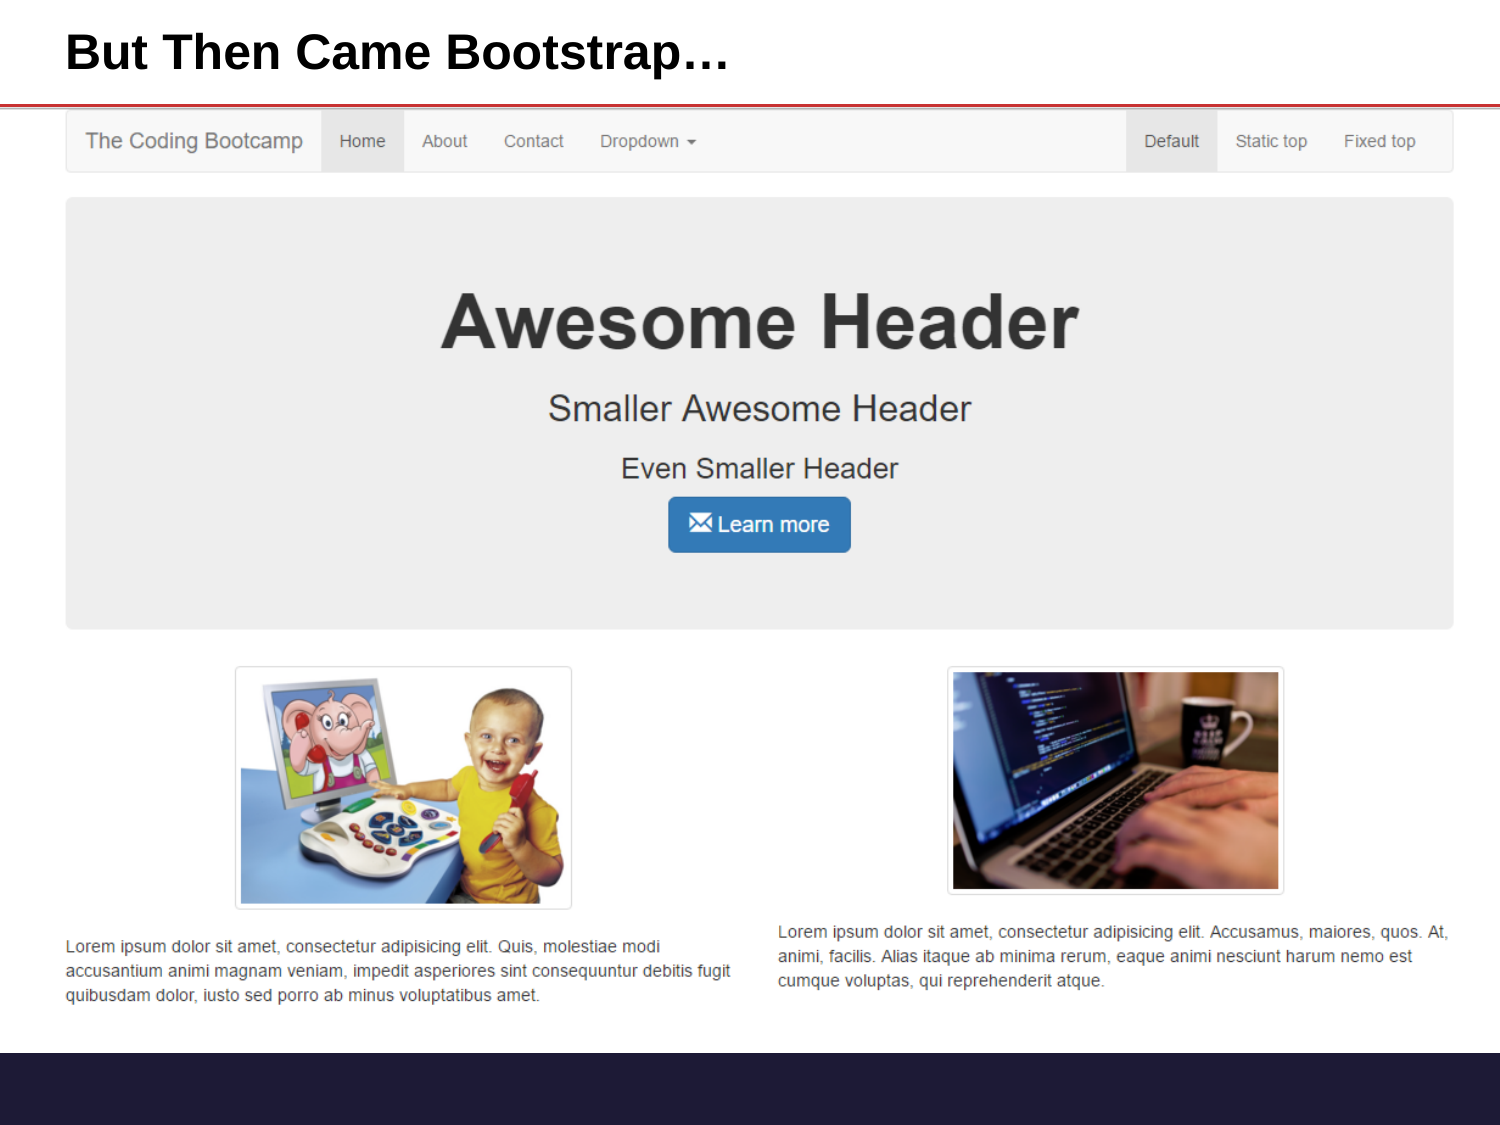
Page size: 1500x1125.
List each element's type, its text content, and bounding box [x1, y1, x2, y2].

picture [0, 106, 1500, 1028]
title But Then Came Bootstrap… [50, 0, 948, 105]
